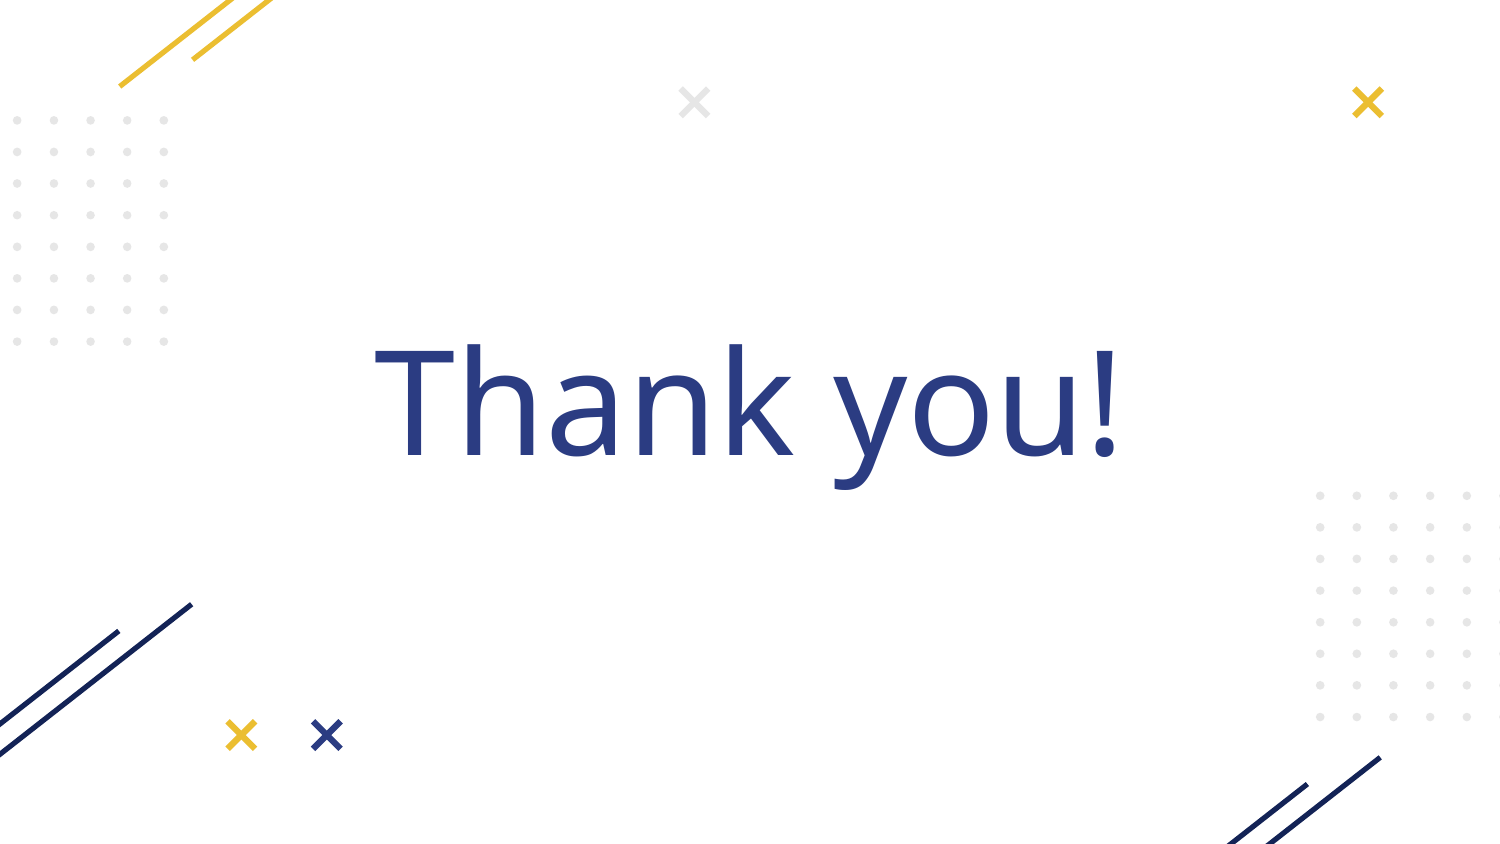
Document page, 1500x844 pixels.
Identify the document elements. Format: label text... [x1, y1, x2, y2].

title Thank you! [270, 268, 1230, 657]
